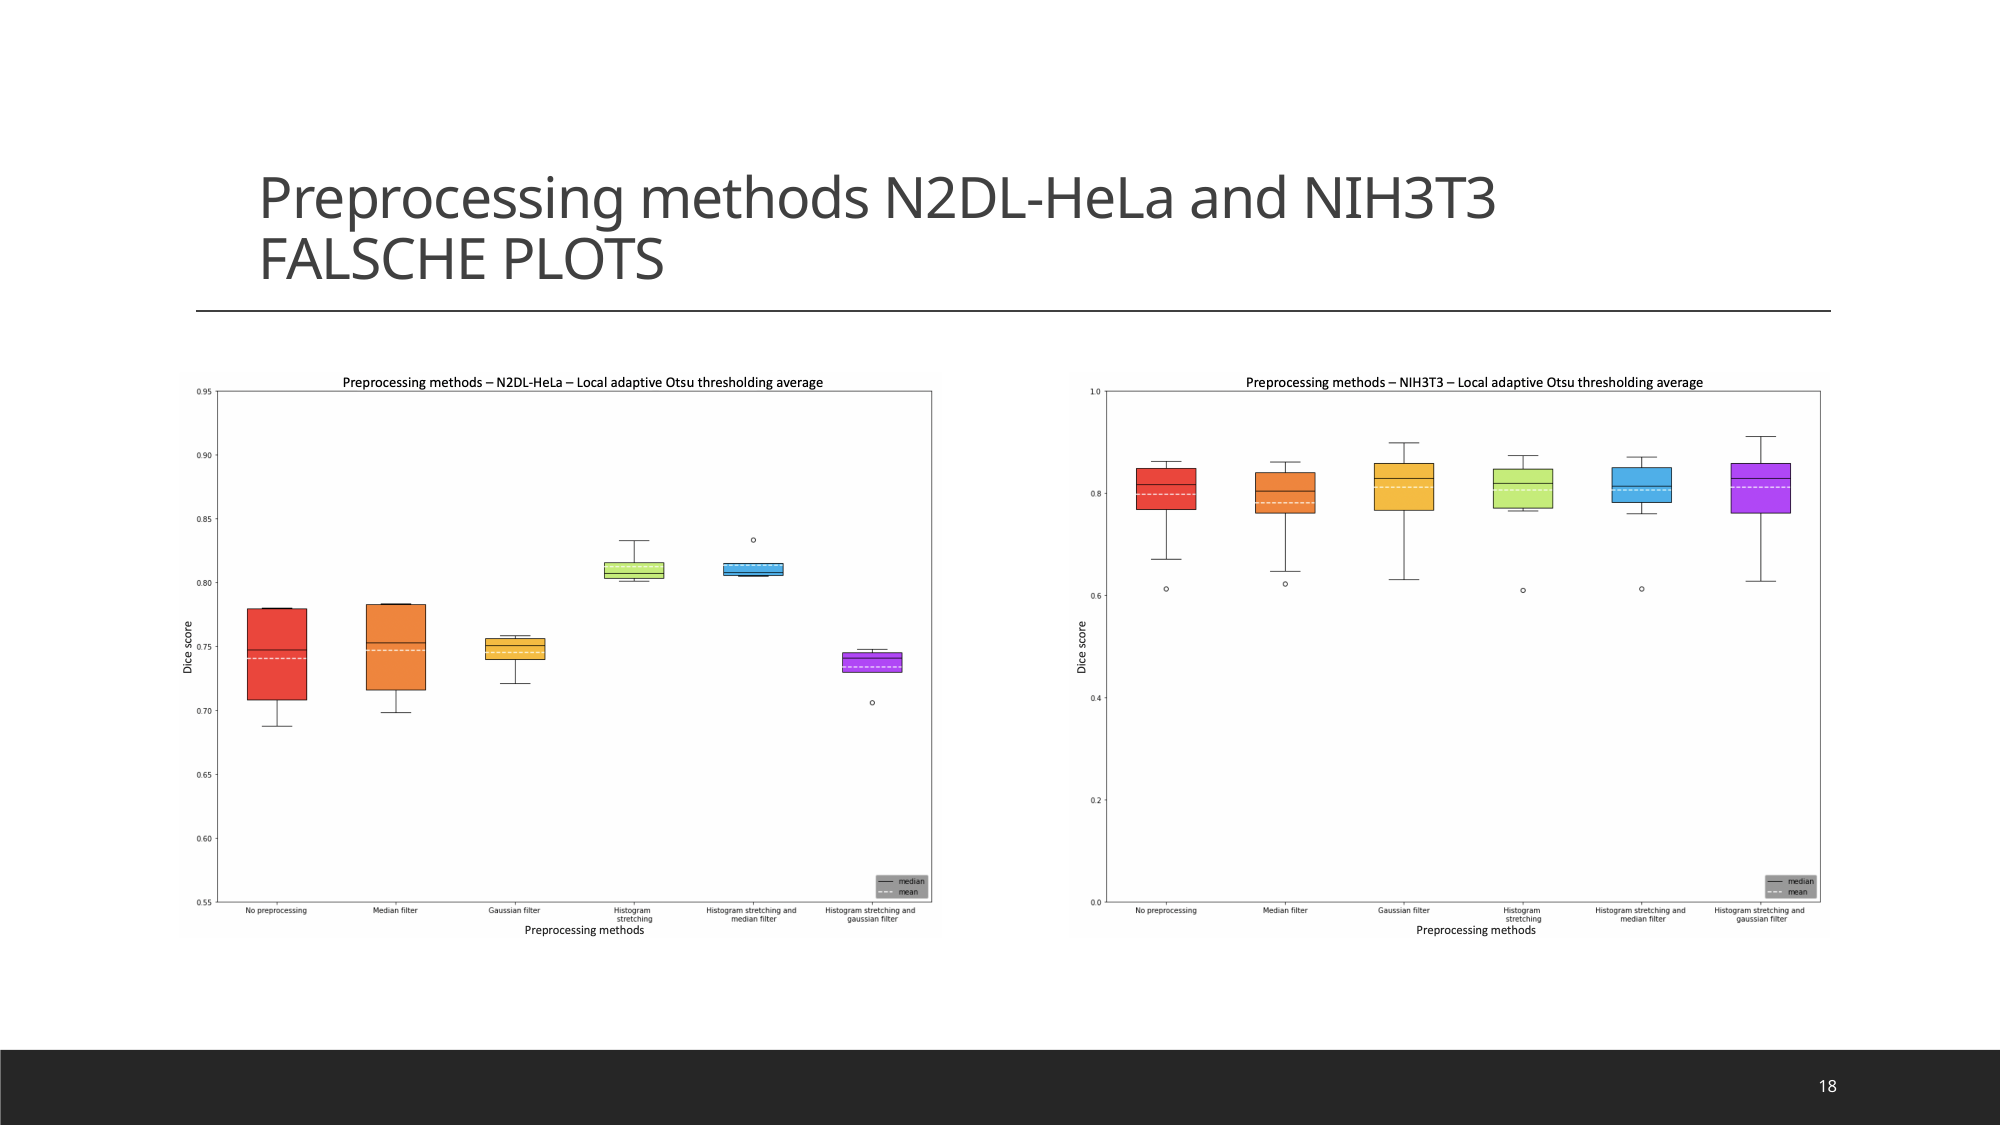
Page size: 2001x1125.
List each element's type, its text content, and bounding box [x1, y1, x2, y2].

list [1068, 372, 1831, 939]
slide_number 18 [1803, 1057, 1932, 1118]
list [179, 372, 942, 939]
title Preprocessing methods N2DL-HeLa and NIH3T3 FALSCHE PLOTS [244, 161, 1894, 400]
